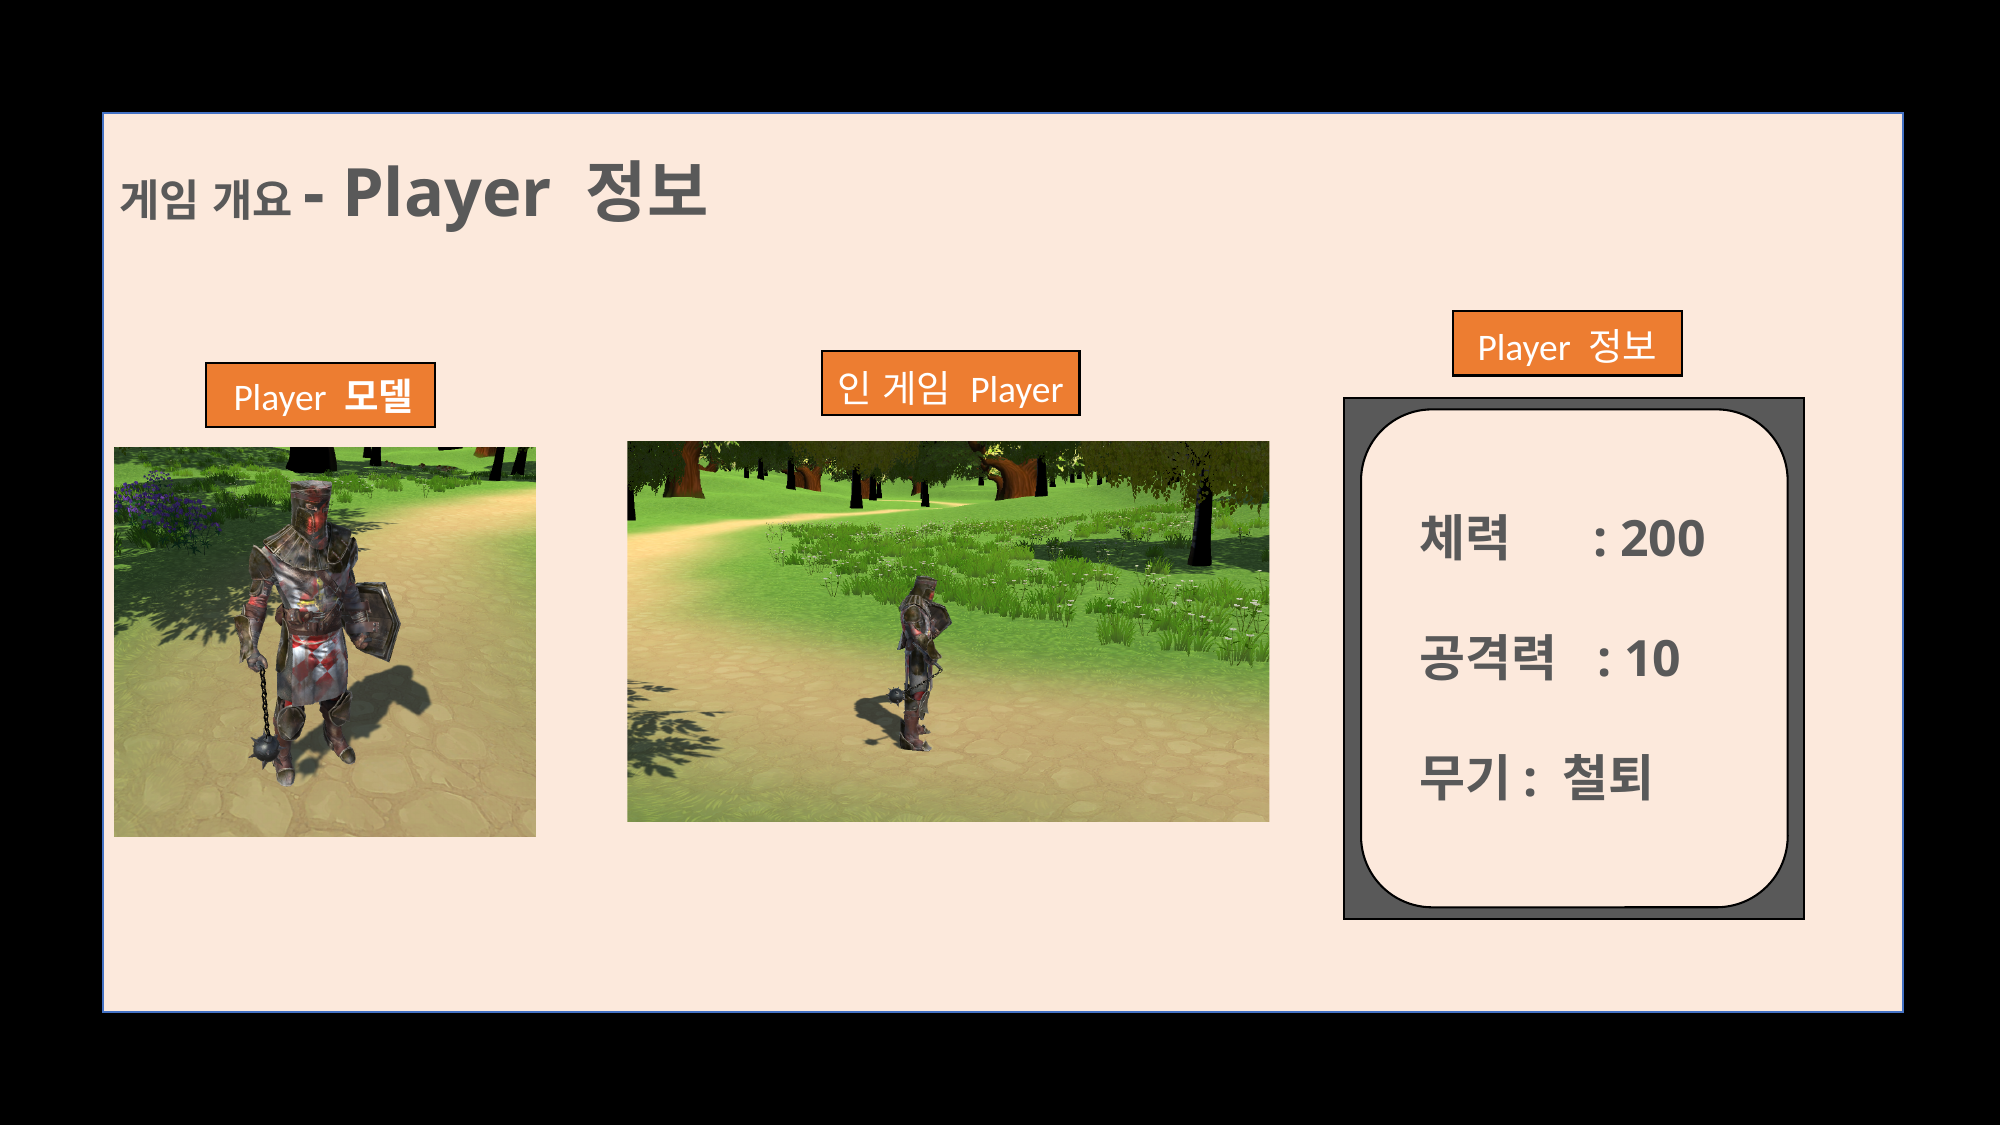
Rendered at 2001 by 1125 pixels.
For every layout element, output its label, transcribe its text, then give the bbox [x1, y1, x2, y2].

text_box [0, 0, 2000, 1125]
picture [105, 447, 537, 837]
text_box Player 정보 [1456, 315, 1680, 376]
text_box [1360, 408, 1789, 909]
text_box [102, 112, 1904, 1013]
text_box 인 게임 Player [816, 357, 1085, 418]
text_box Player 모델 [211, 365, 435, 426]
text_box 체력 : 200 공격력 : 10 무기: 철퇴 [1404, 499, 1857, 815]
text_box [1343, 397, 1805, 920]
text_box [821, 350, 1081, 357]
text_box 게임 개요- Player 정보 [104, 142, 1283, 238]
text_box [205, 362, 436, 428]
text_box [1452, 310, 1683, 377]
picture [627, 441, 1270, 822]
